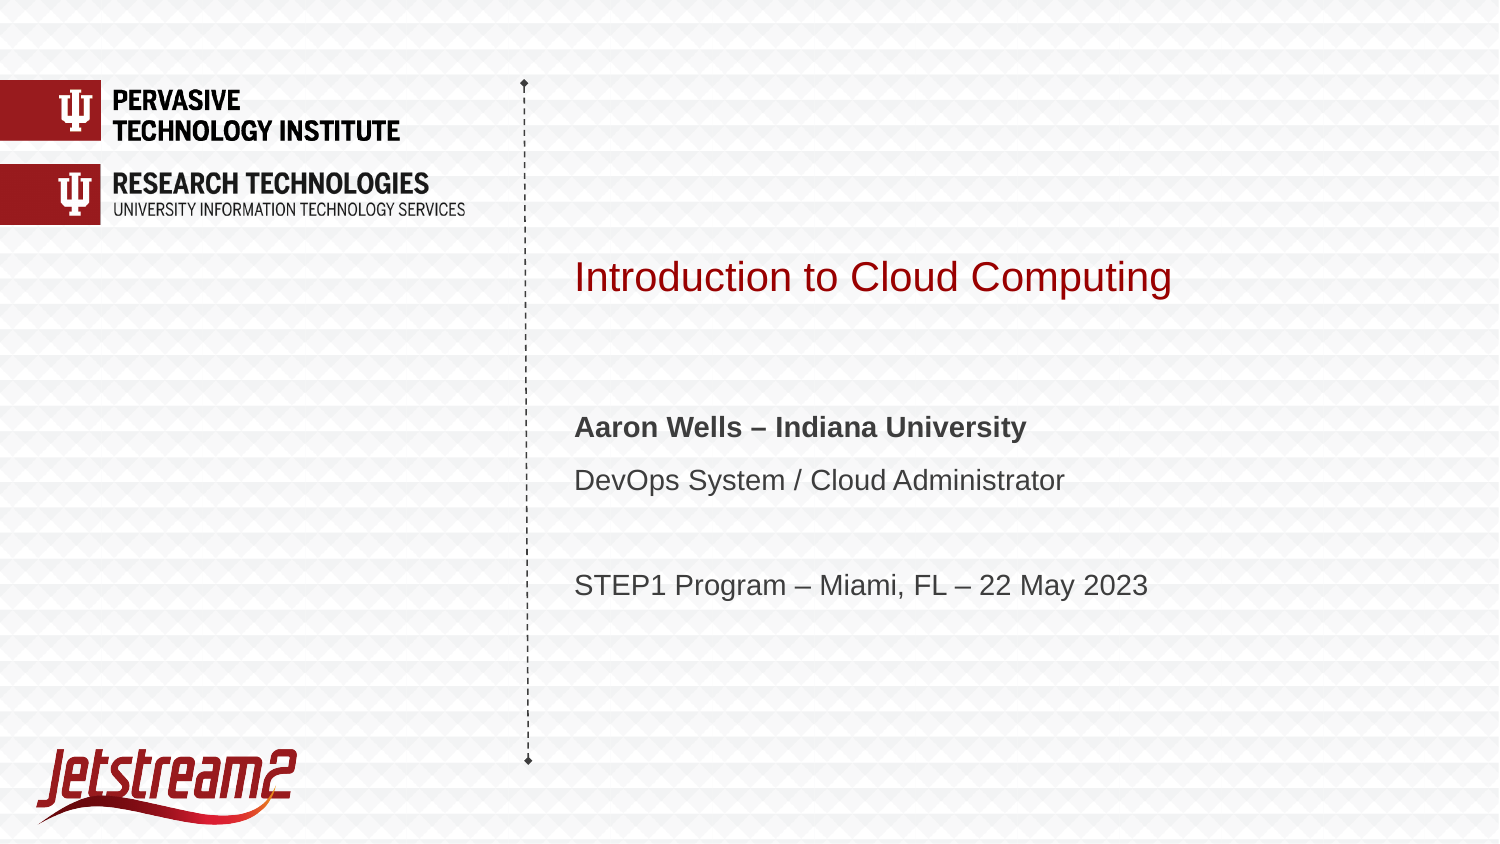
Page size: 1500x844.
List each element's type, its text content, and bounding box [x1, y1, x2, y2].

list Aaron Wells – Indiana University DevOps System / Cloud Administrator STEP1 Program – Miami, FL – 22 May 2023 [559, 391, 1500, 765]
title Introduction to Cloud Computing [559, 181, 1471, 375]
picture [0, 0, 1499, 844]
